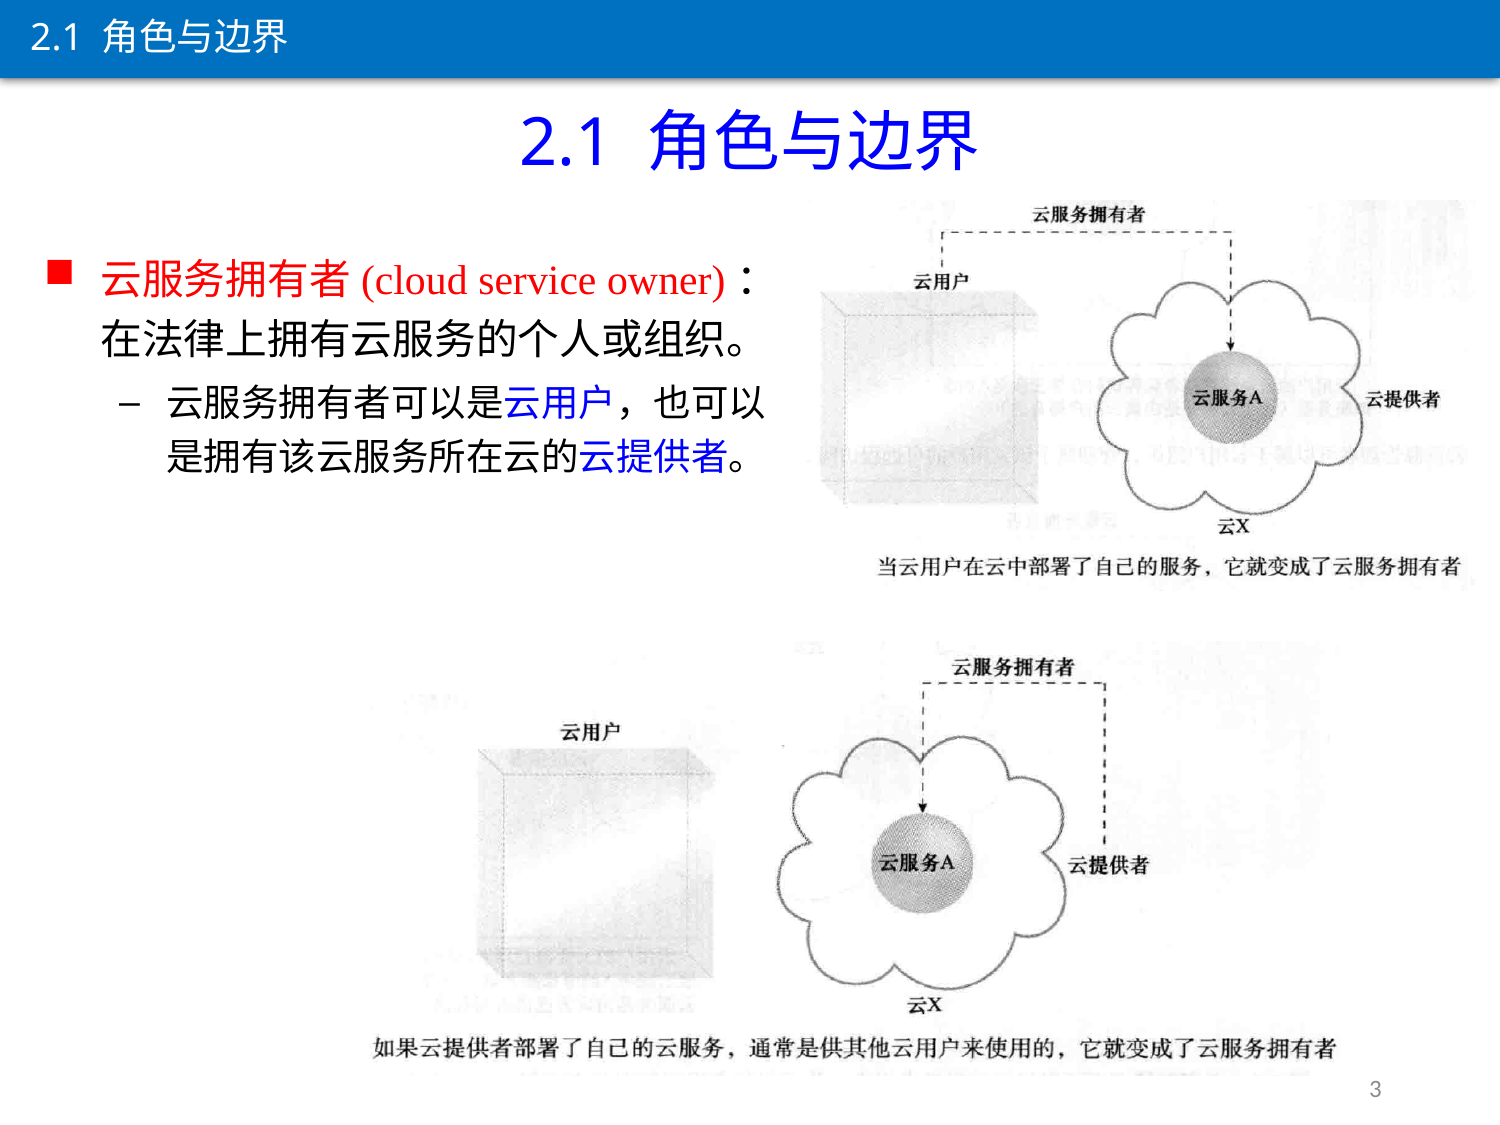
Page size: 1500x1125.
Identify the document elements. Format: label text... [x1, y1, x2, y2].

slide_number 3 [1059, 1057, 1397, 1118]
text_box 2.1 角色与边界 [15, 5, 305, 66]
text_box 云服务拥有者(cloud service owner)：在法律上拥有云服务的个人或组织。 云服务拥有者可以是云用户，也可以是拥有该云服务所在云的云提供者。 [29, 235, 806, 486]
picture [360, 641, 1341, 1076]
picture [806, 200, 1476, 592]
text_box 2.1 角色与边界 [0, 91, 1500, 187]
text_box [0, 0, 1500, 79]
